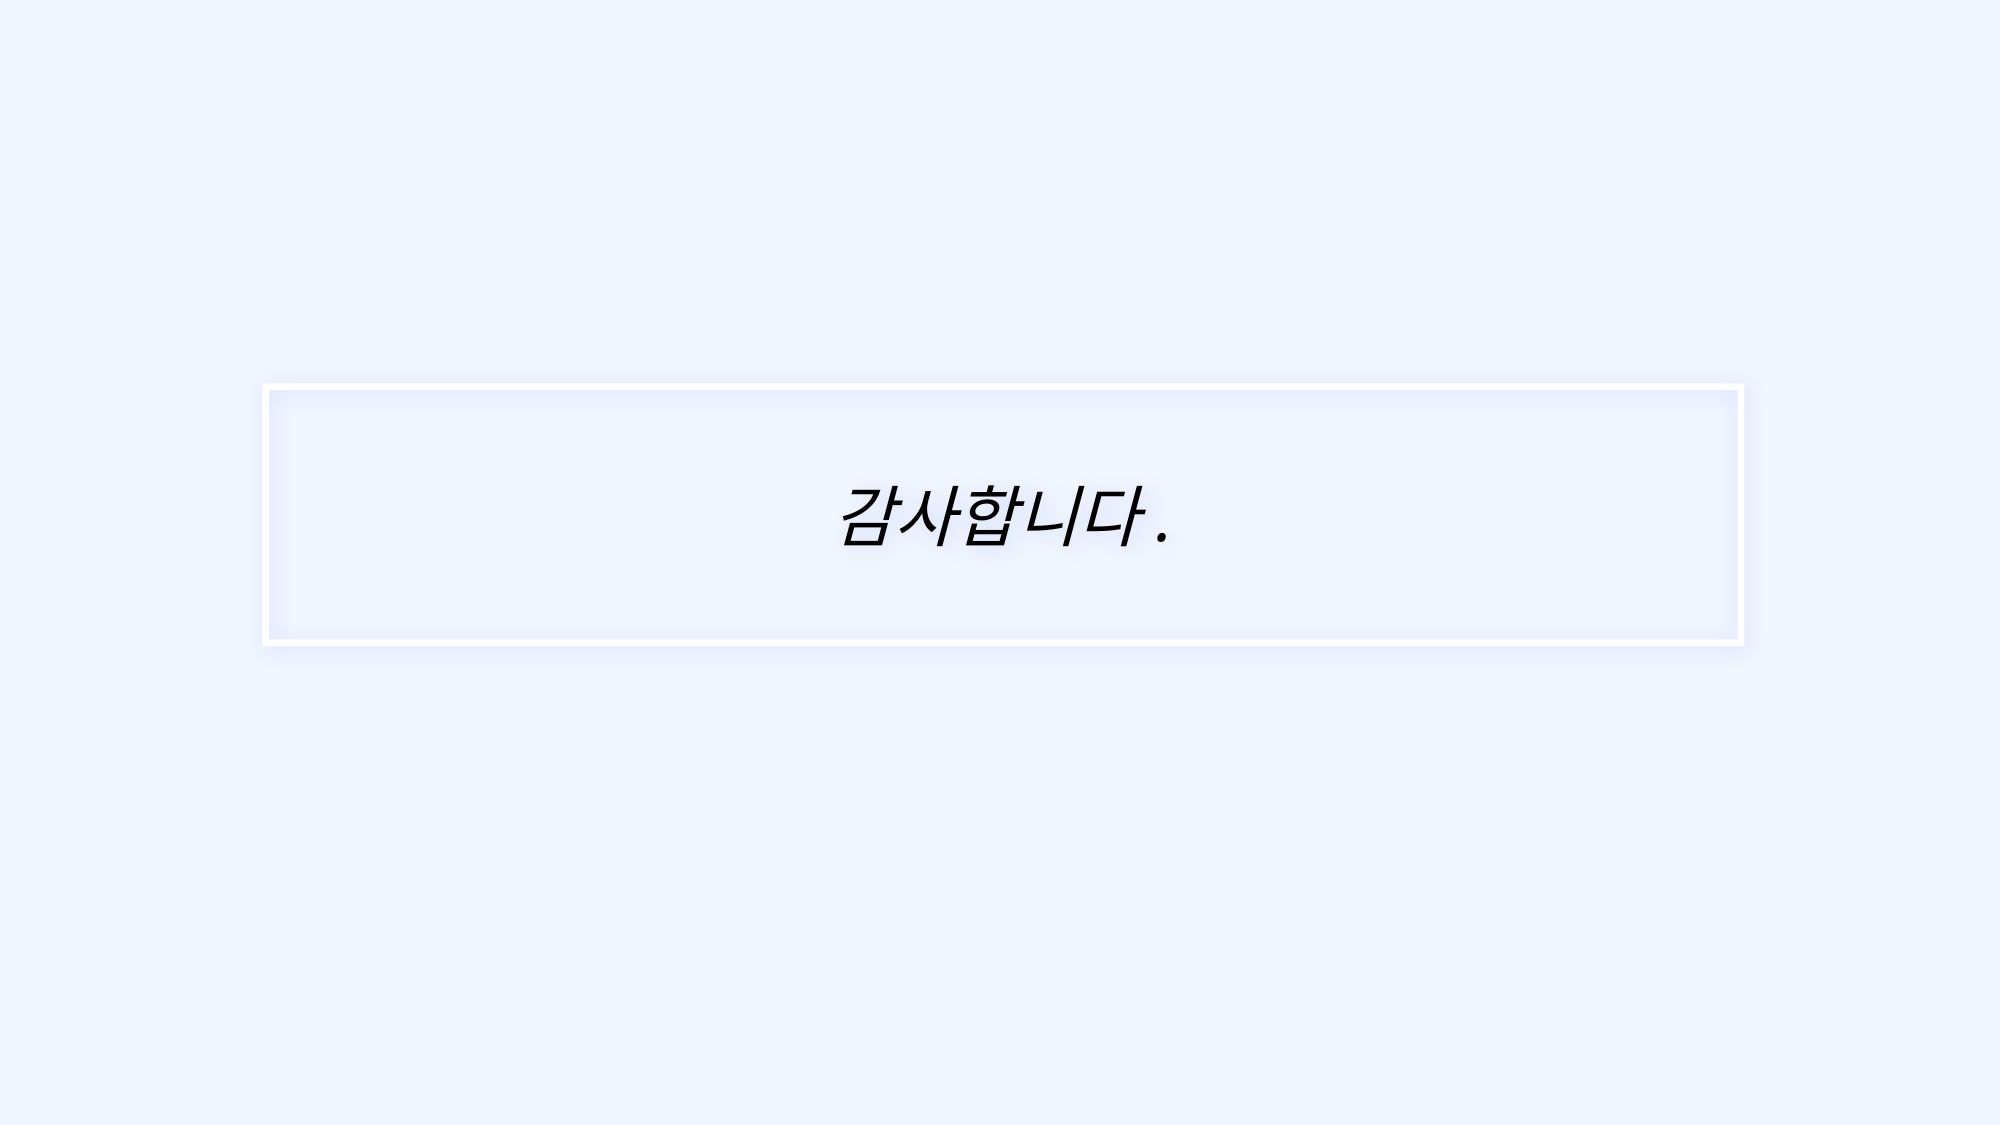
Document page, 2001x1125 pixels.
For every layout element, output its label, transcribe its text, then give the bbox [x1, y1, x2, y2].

text_box 감사합니다. [261, 382, 1745, 647]
